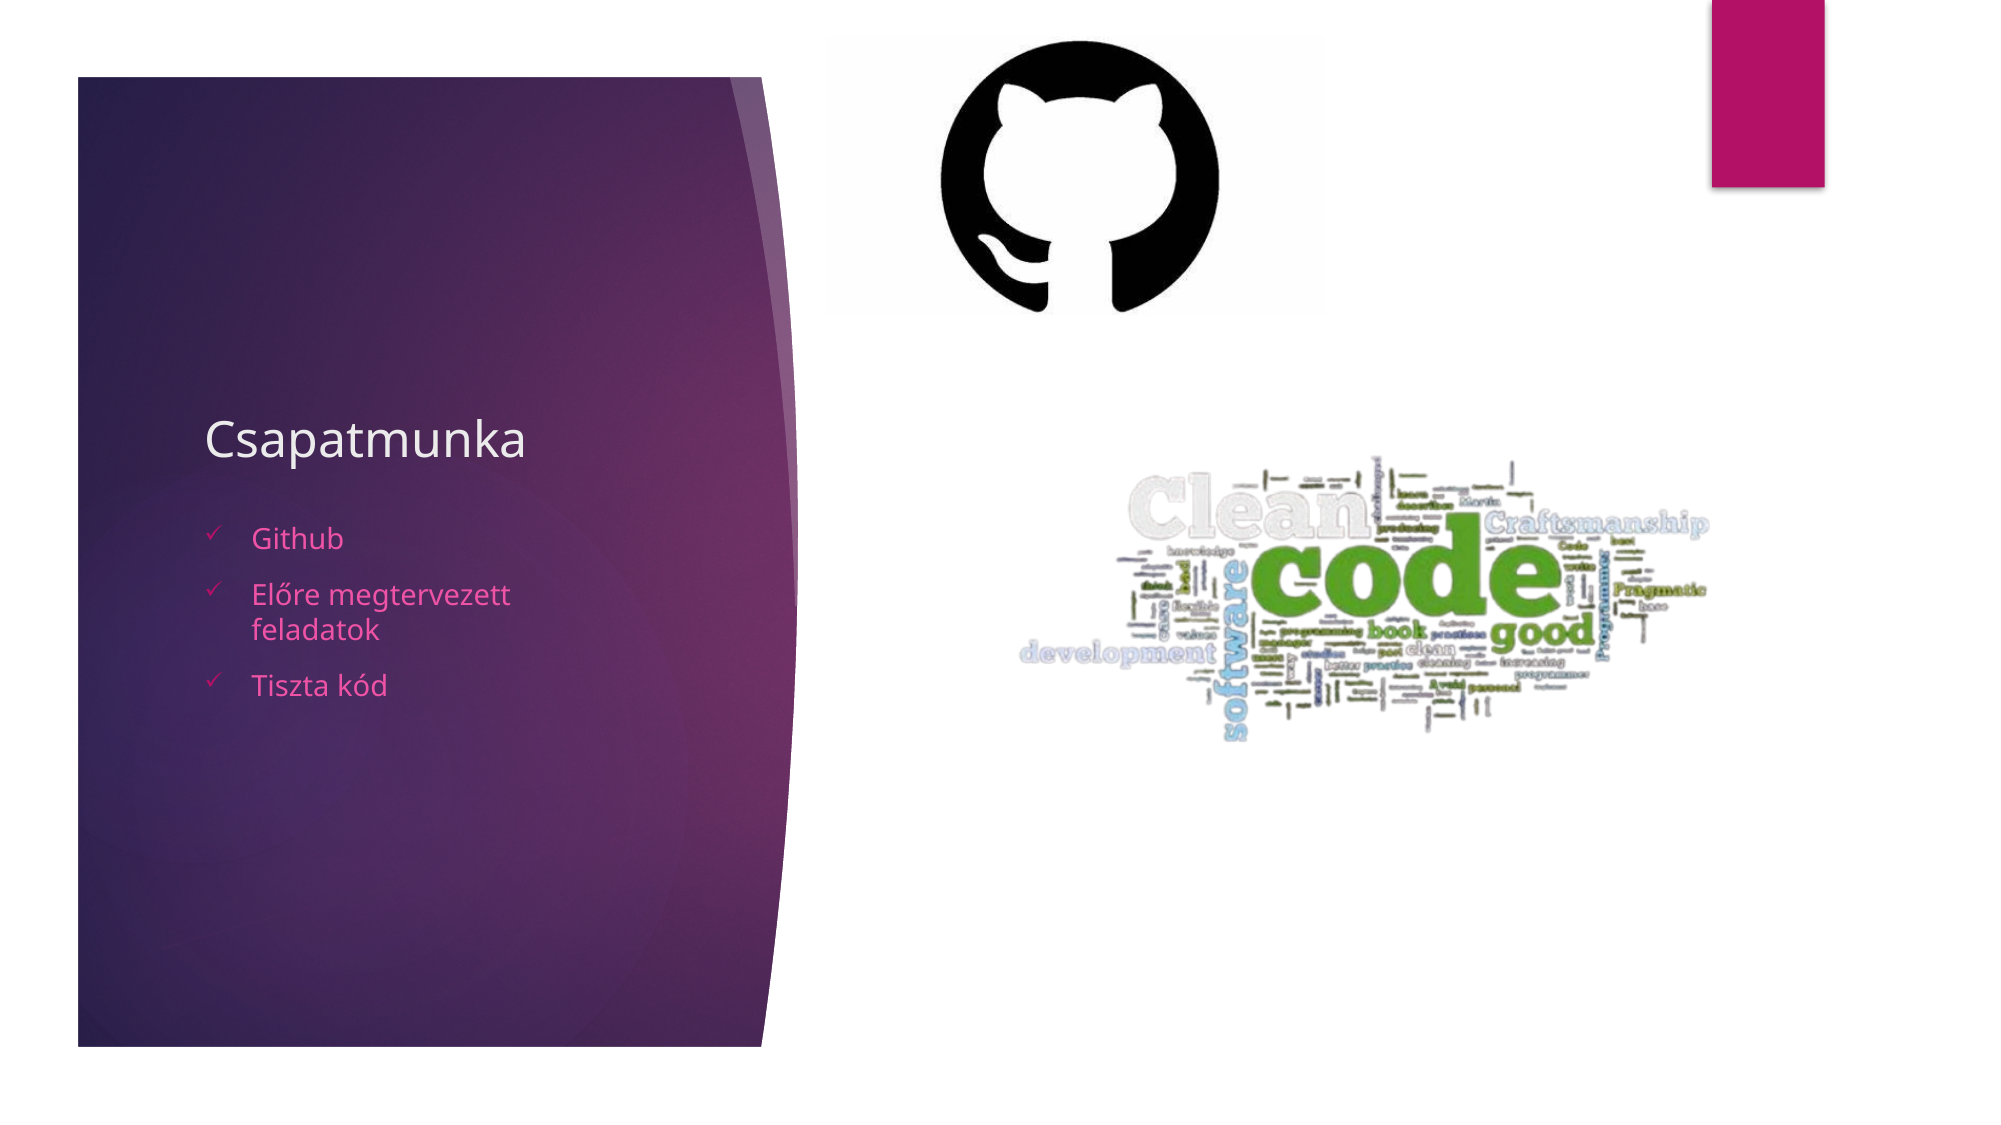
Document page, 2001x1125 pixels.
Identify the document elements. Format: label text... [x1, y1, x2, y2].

list Github Előre megtervezett feladatok Tiszta kód [189, 513, 648, 989]
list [826, 36, 1325, 317]
picture [962, 351, 1770, 806]
title Csapatmunka [189, 212, 648, 475]
